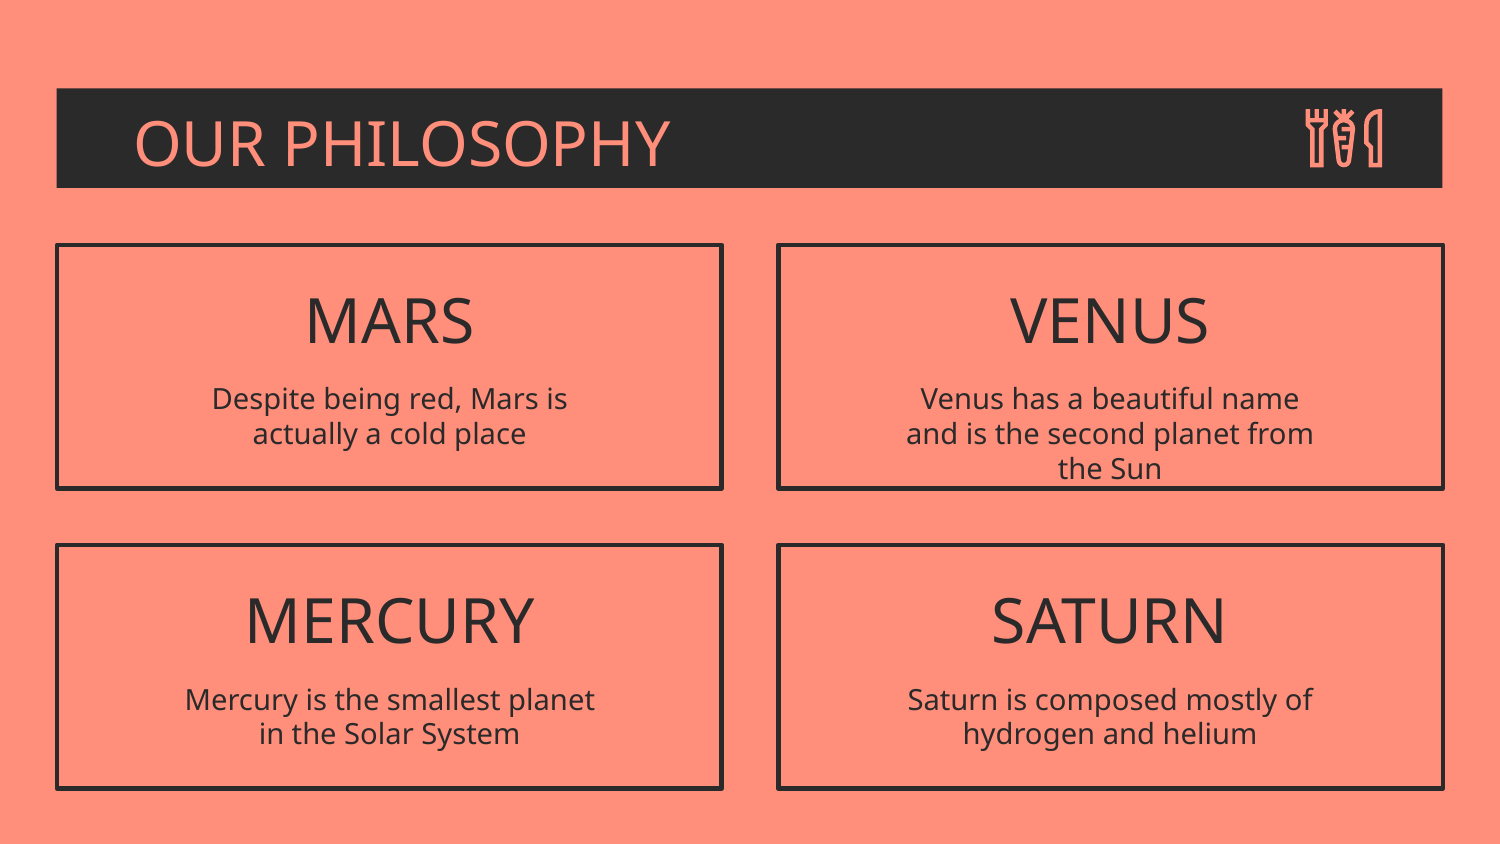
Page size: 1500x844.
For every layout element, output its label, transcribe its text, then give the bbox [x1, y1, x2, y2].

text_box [501, 599, 509, 608]
subtitle Despite being red, Mars is actually a cold place [156, 372, 624, 487]
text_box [1136, 299, 1141, 308]
title SATURN [876, 608, 1344, 672]
subtitle Venus has a beautiful name and is the second planet from the Sun [876, 372, 1344, 487]
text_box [1011, 299, 1018, 308]
subtitle Saturn is composed mostly of hydrogen and helium [876, 672, 1344, 787]
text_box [376, 299, 386, 308]
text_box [308, 599, 331, 608]
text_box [344, 299, 354, 308]
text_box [996, 598, 1020, 608]
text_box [343, 599, 369, 608]
title MERCURY [156, 608, 624, 672]
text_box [1102, 599, 1107, 608]
title MARS [156, 308, 624, 372]
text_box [1148, 599, 1174, 608]
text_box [1041, 599, 1051, 608]
title VENUS [876, 308, 1344, 372]
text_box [1039, 299, 1046, 308]
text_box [383, 598, 411, 608]
title OUR PHILOSOPHY [118, 88, 1142, 188]
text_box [467, 599, 493, 608]
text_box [1062, 599, 1095, 608]
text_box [284, 599, 294, 608]
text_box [420, 599, 425, 608]
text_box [445, 298, 469, 308]
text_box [408, 299, 434, 308]
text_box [1054, 299, 1077, 308]
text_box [524, 599, 533, 608]
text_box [1305, 108, 1383, 168]
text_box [311, 299, 321, 308]
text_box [1180, 298, 1204, 308]
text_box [251, 599, 261, 608]
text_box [1089, 299, 1099, 308]
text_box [1187, 599, 1197, 608]
subtitle Mercury is the smallest planet in the Solar System [156, 672, 624, 787]
